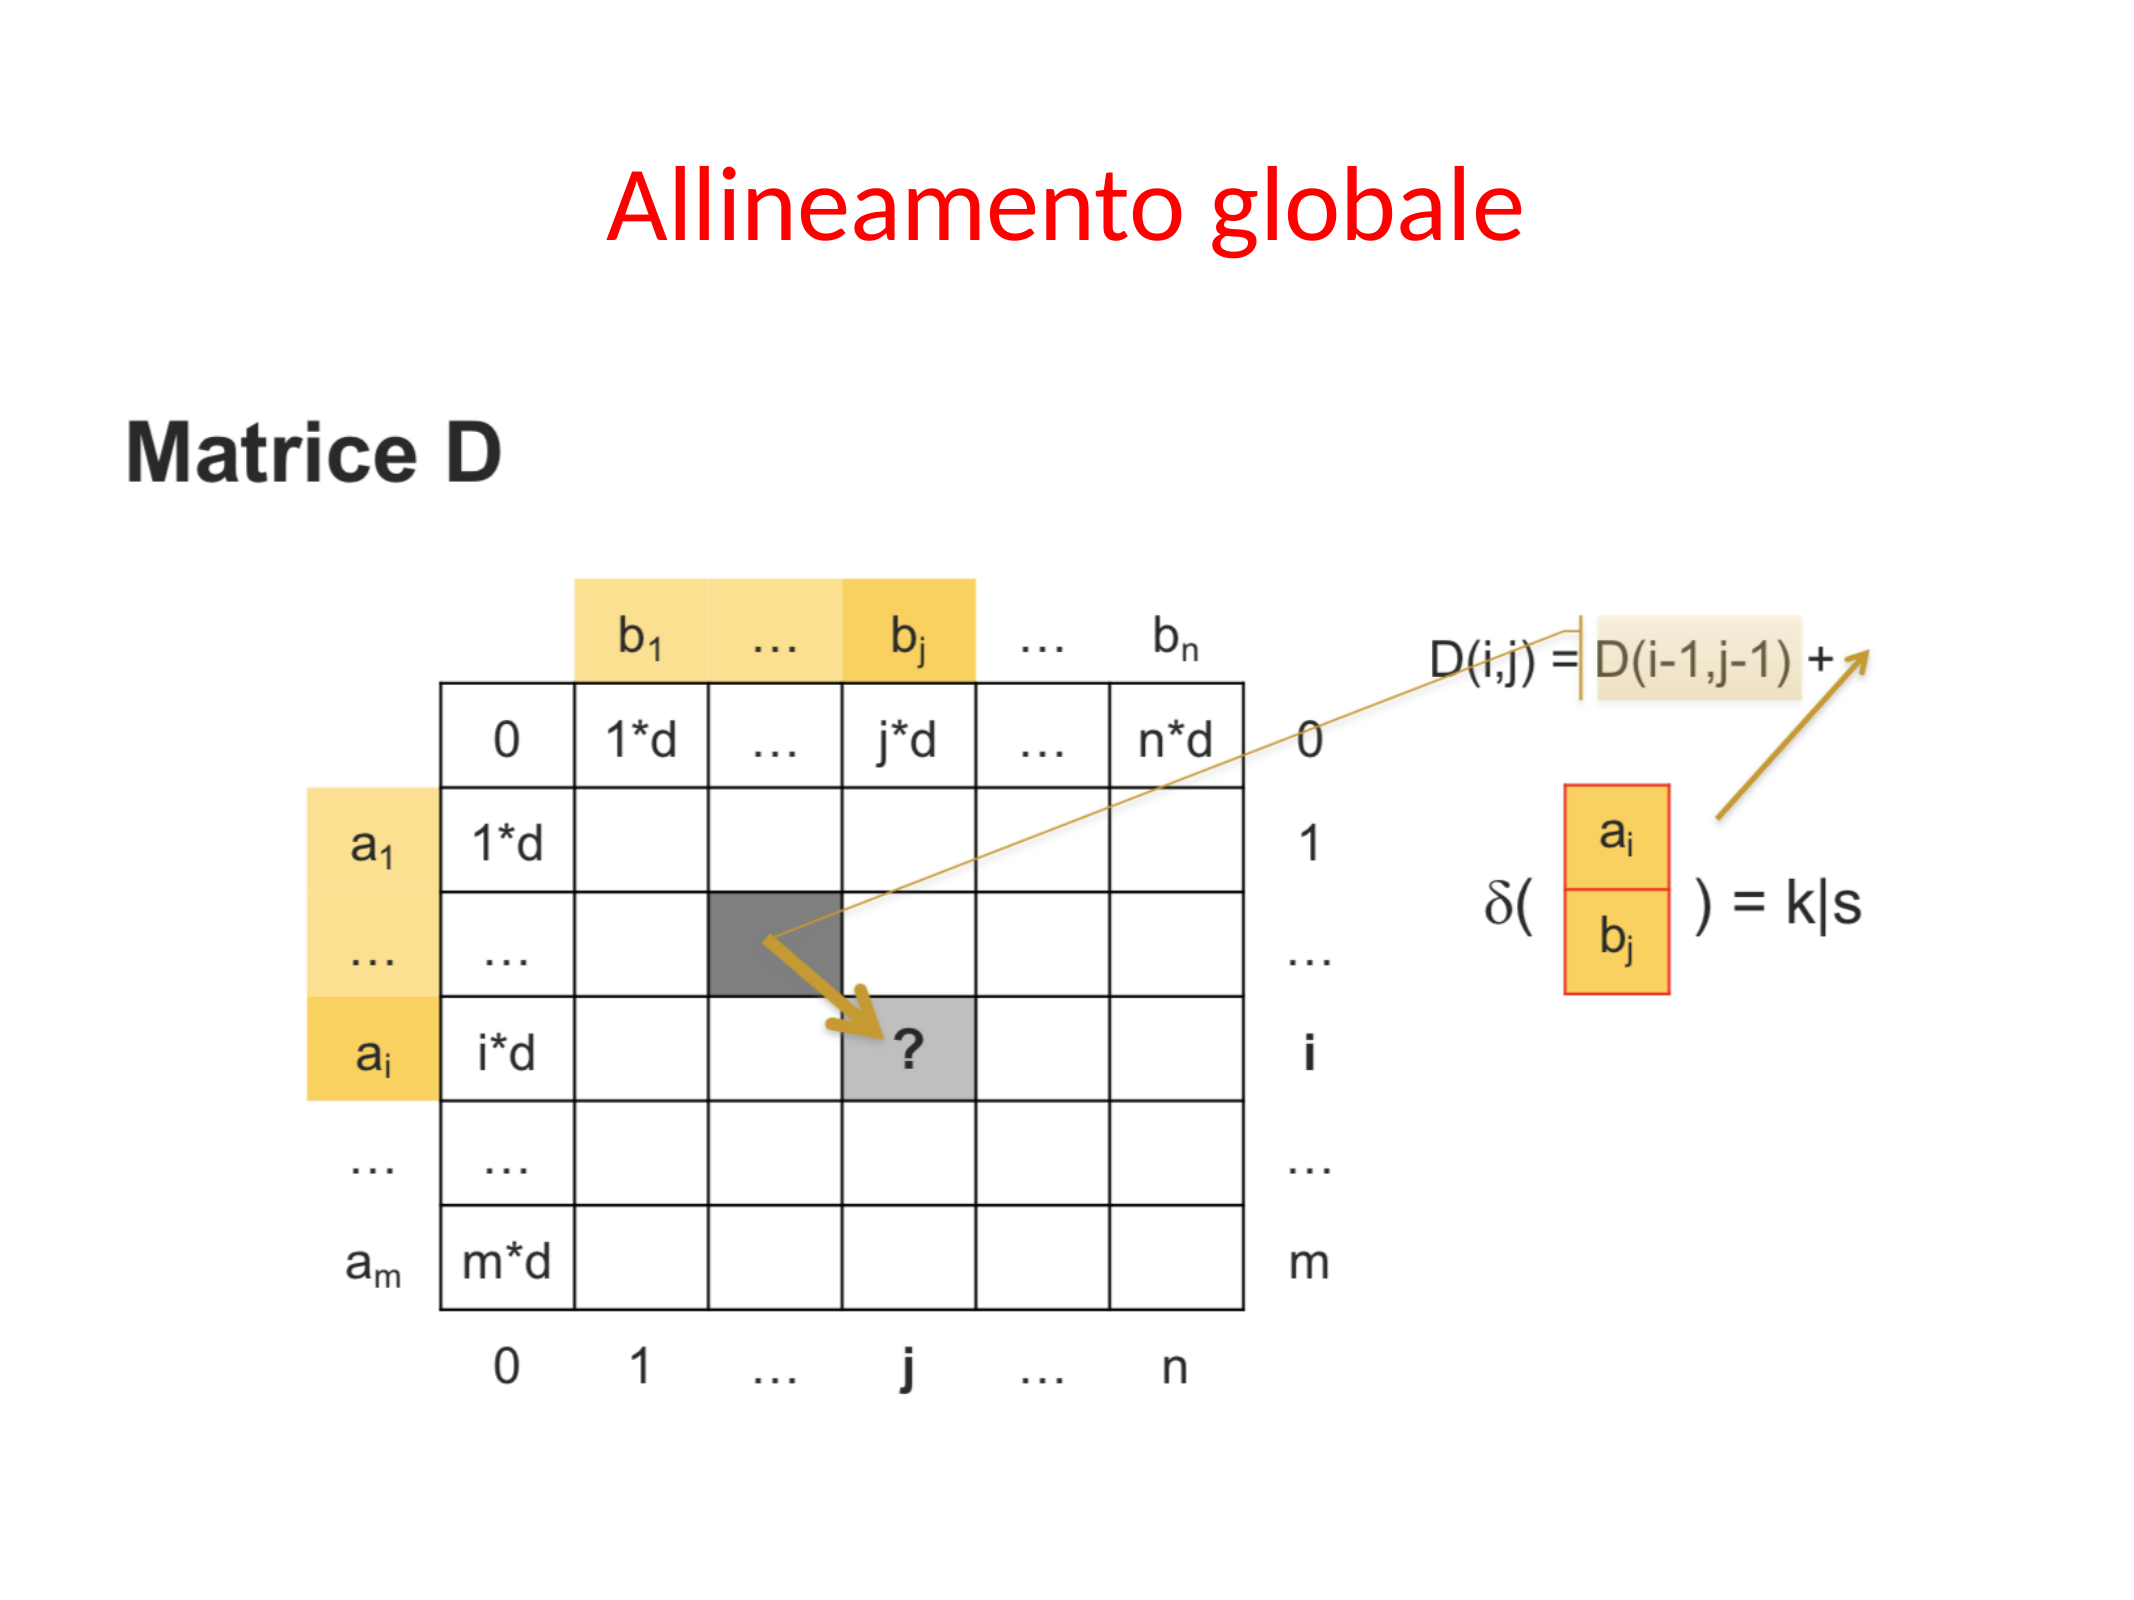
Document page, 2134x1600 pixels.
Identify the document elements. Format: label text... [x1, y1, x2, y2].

title Allineamento globale [106, 64, 2027, 332]
picture [72, 373, 1960, 1454]
